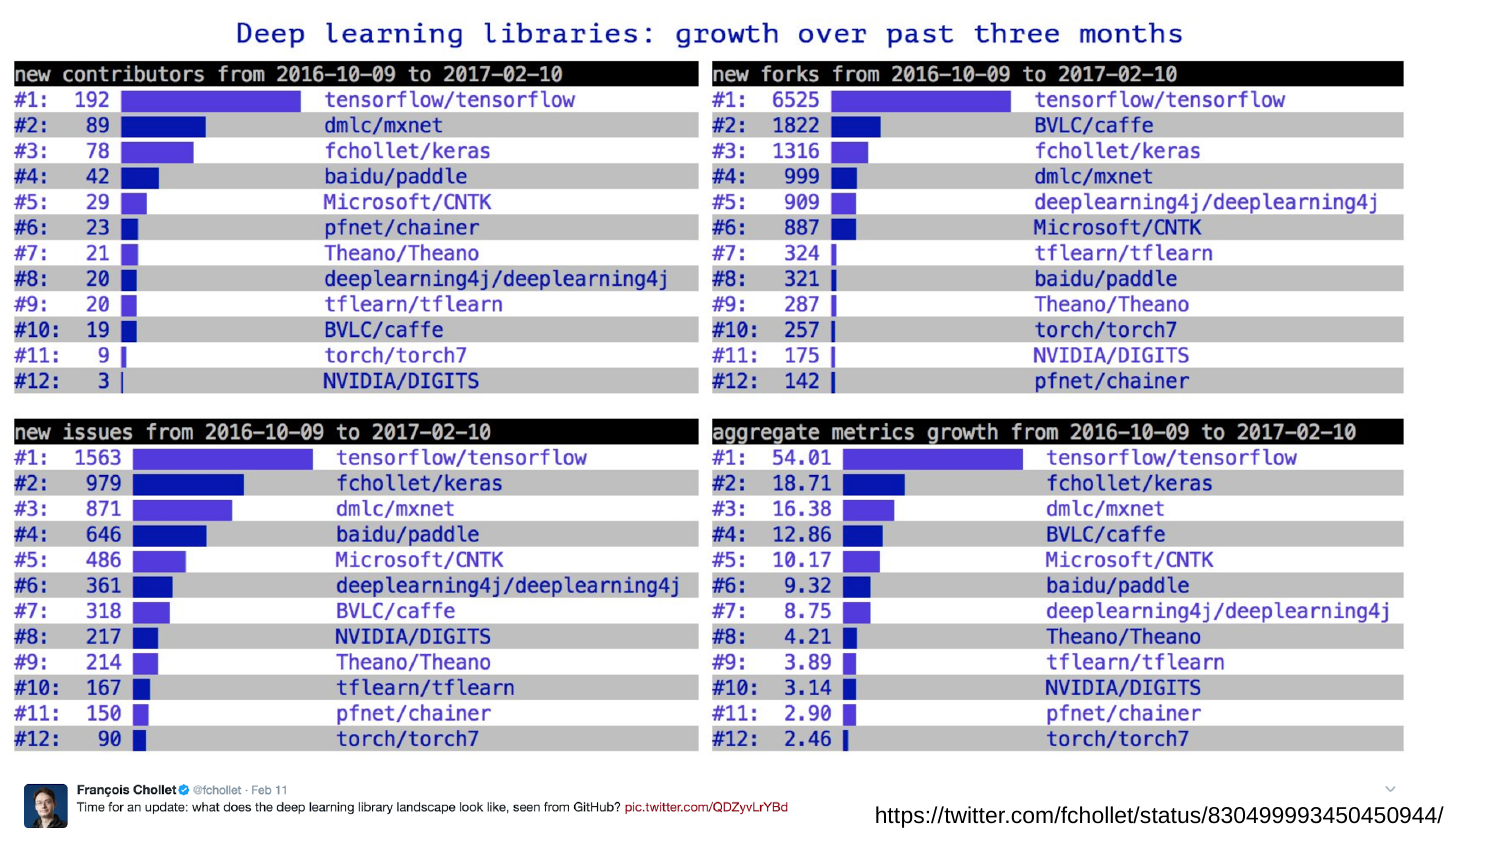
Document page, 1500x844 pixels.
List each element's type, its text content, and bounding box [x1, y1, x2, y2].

text_box https://twitter.com/fchollet/status/830499993450450944/ [1413, 794, 1491, 835]
picture [9, 9, 1410, 835]
